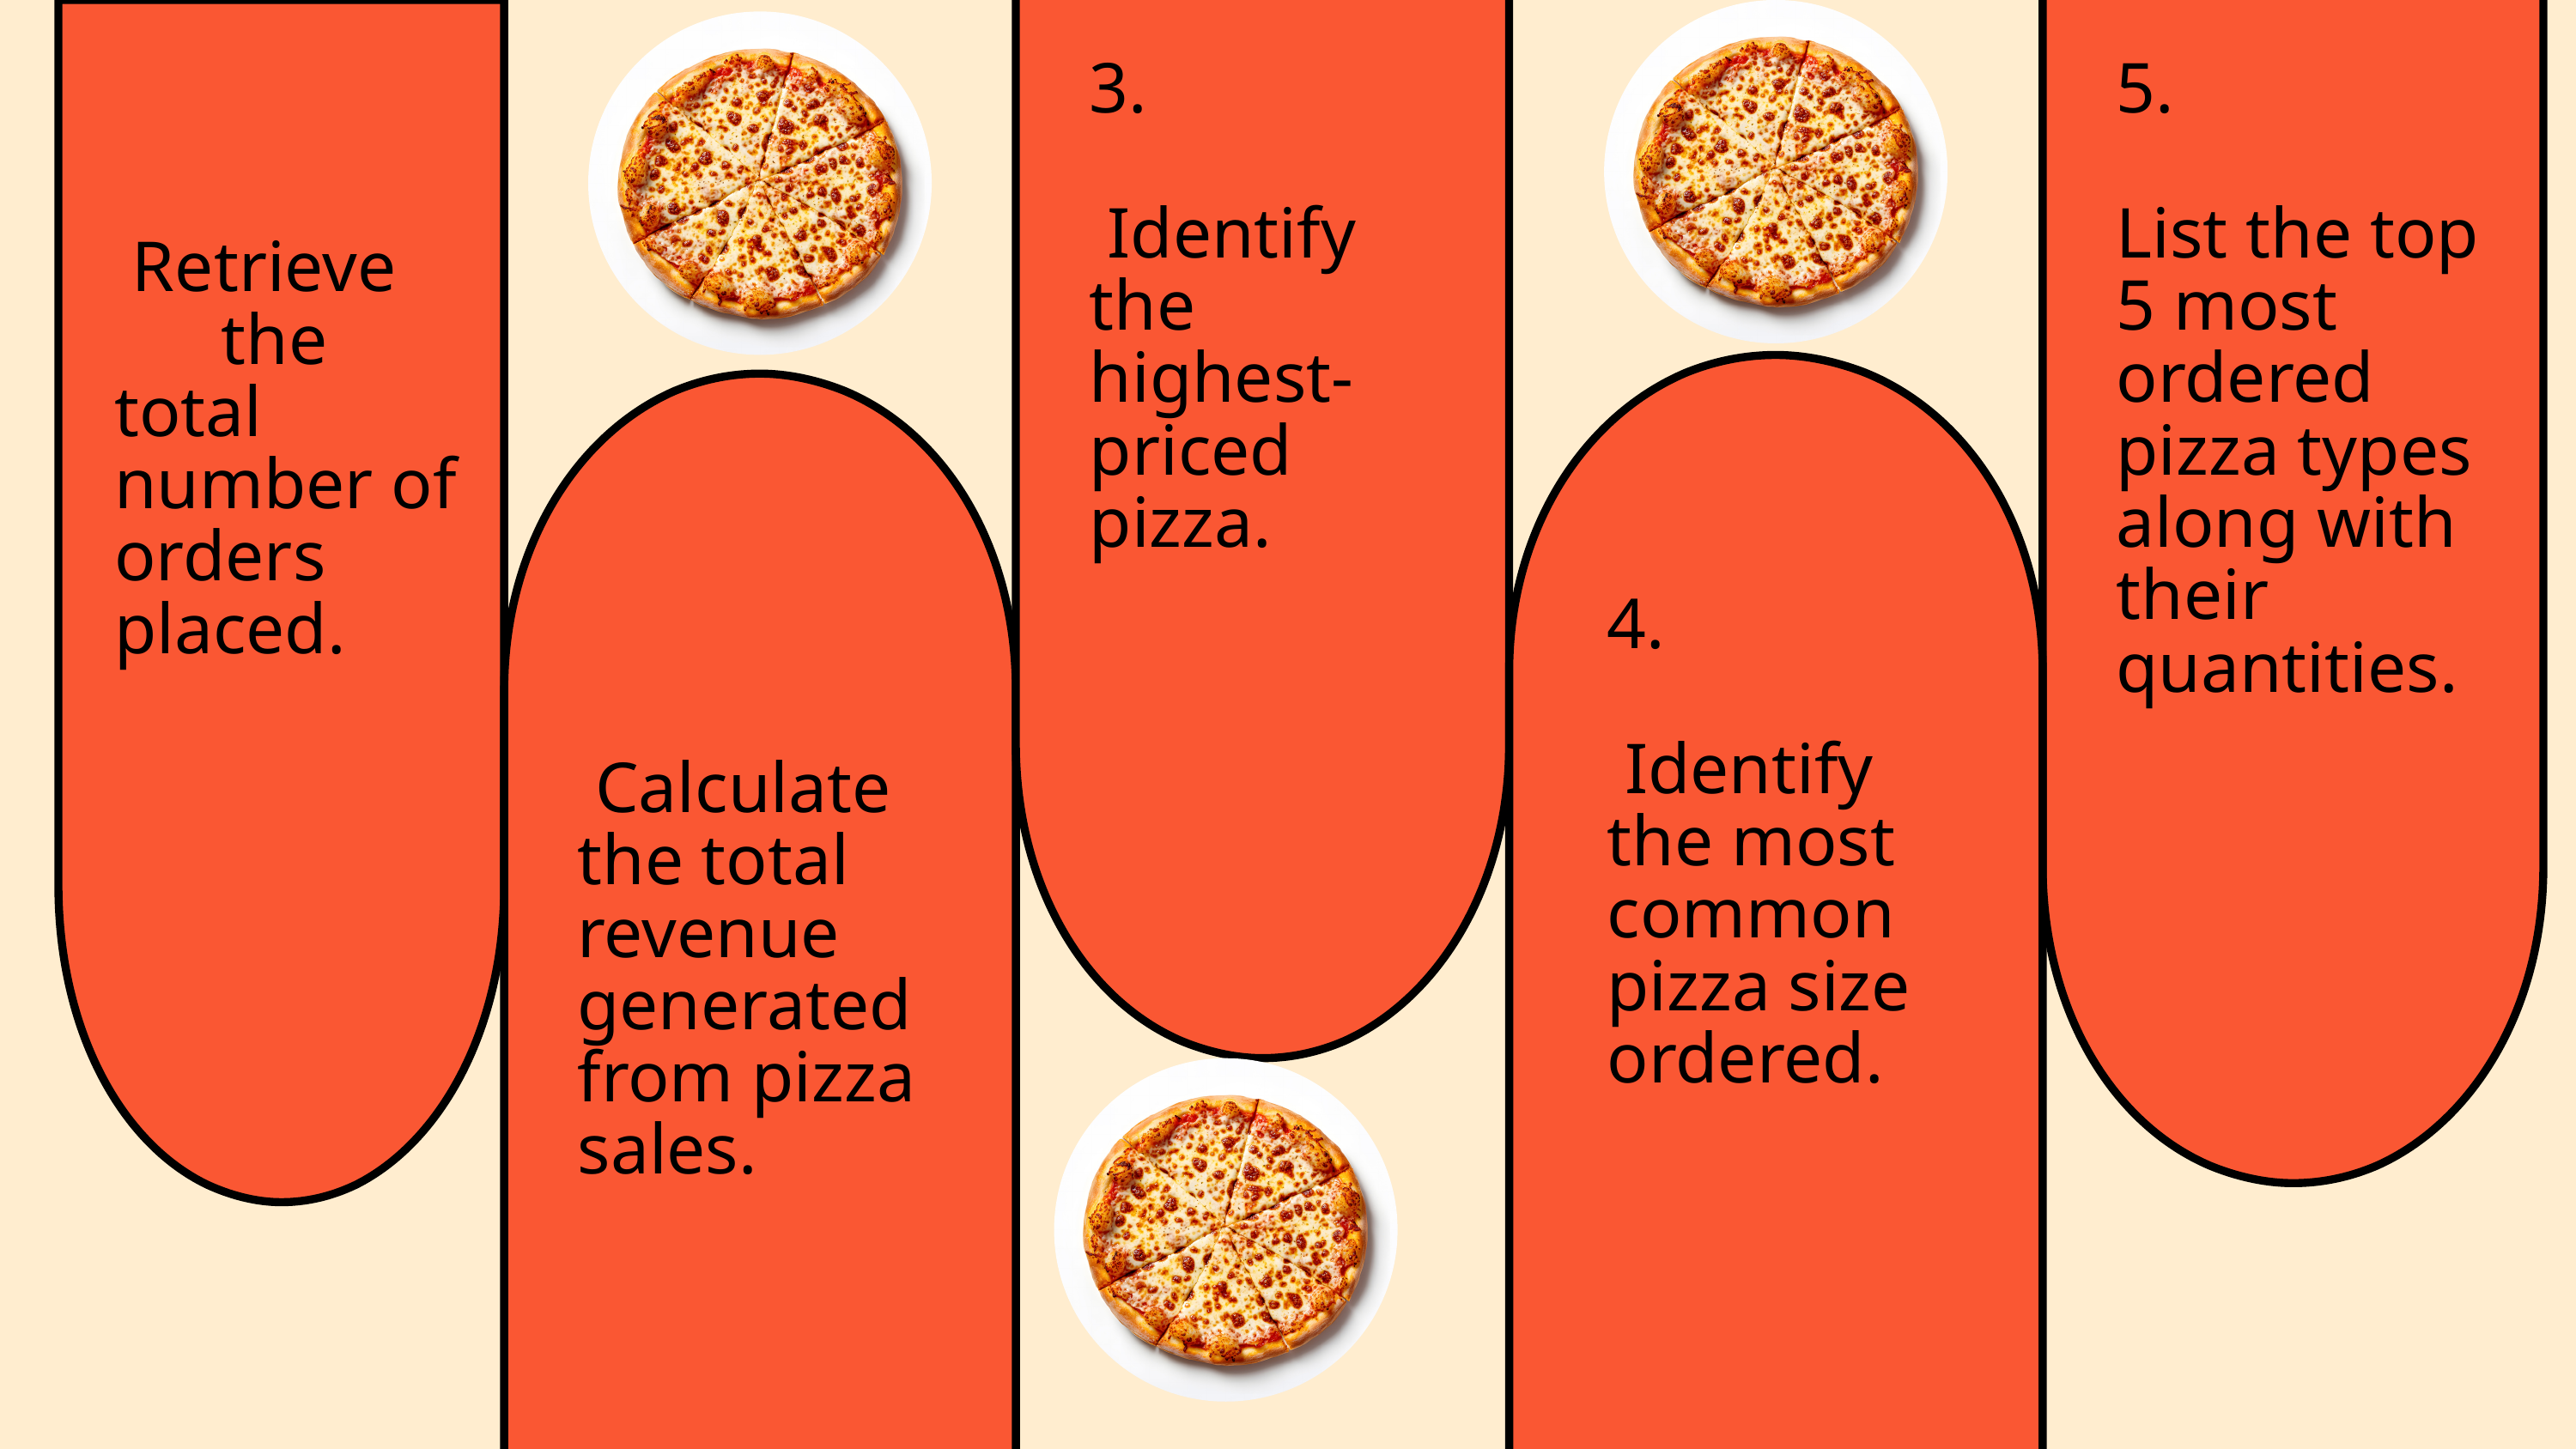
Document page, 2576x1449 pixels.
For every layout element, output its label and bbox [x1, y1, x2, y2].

text_box [1015, 0, 1510, 1058]
text_box [1603, 0, 1948, 344]
text_box [2042, 0, 2544, 1184]
text_box [587, 11, 933, 355]
text_box [1054, 1058, 1398, 1402]
text_box [1509, 355, 2044, 1449]
text_box [503, 373, 1017, 1449]
text_box [58, 0, 505, 1203]
